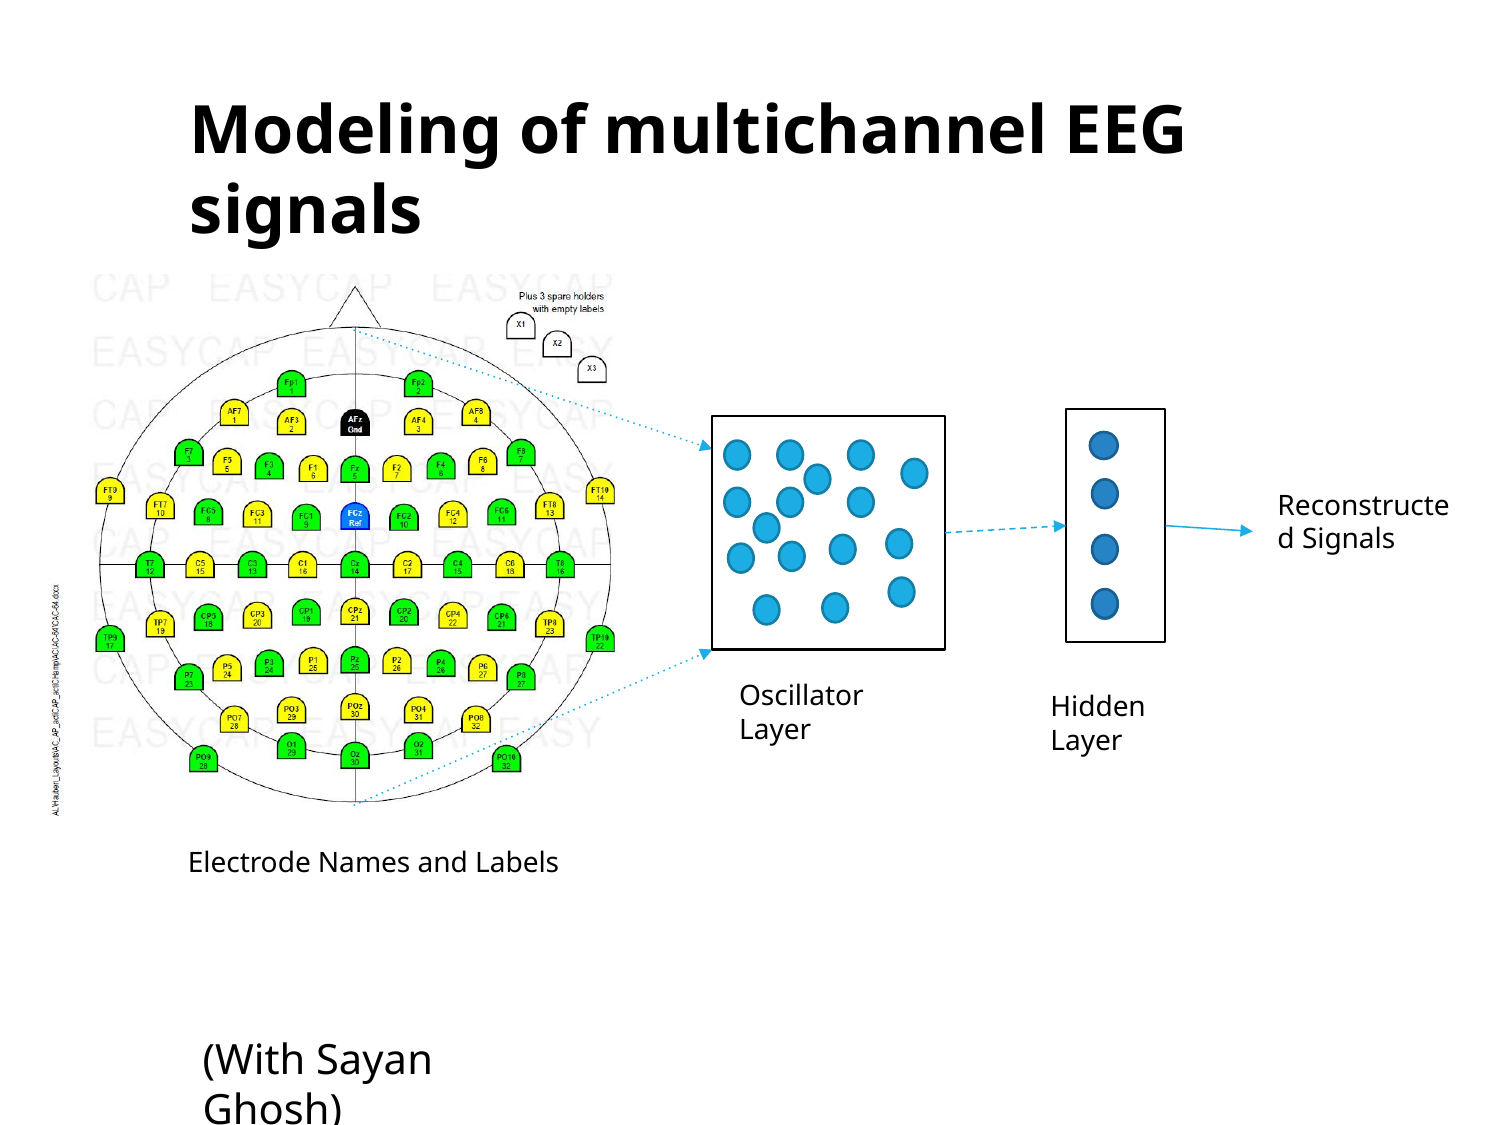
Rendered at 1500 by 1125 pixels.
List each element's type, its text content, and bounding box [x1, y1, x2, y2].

text_box [829, 534, 856, 564]
text_box [886, 529, 913, 559]
text_box [777, 440, 804, 470]
text_box [753, 595, 780, 625]
text_box [778, 541, 805, 571]
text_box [353, 329, 713, 450]
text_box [1165, 525, 1254, 532]
text_box Reconstructed Signals [1262, 479, 1474, 562]
text_box Hidden Layer [1035, 681, 1189, 764]
text_box [712, 415, 945, 650]
text_box [753, 513, 780, 543]
text_box [724, 440, 751, 470]
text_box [944, 525, 1067, 533]
text_box [822, 593, 849, 623]
text_box [1092, 589, 1118, 619]
text_box [724, 487, 751, 517]
text_box [848, 487, 874, 517]
text_box [728, 543, 754, 573]
text_box [777, 487, 804, 517]
text_box (With Sayan Ghosh) [187, 1024, 553, 1125]
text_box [353, 649, 713, 806]
text_box Electrode Names and Labels [0, 837, 1048, 886]
text_box Modeling of multichannel EEG signals [175, 79, 1307, 255]
picture [38, 273, 650, 816]
text_box [804, 464, 831, 494]
text_box [1089, 431, 1118, 459]
text_box [888, 577, 915, 607]
text_box [1092, 479, 1118, 509]
text_box [901, 458, 928, 488]
text_box [848, 440, 874, 470]
text_box Oscillator Layer [724, 670, 928, 753]
text_box [1092, 534, 1118, 564]
text_box [1066, 408, 1166, 643]
